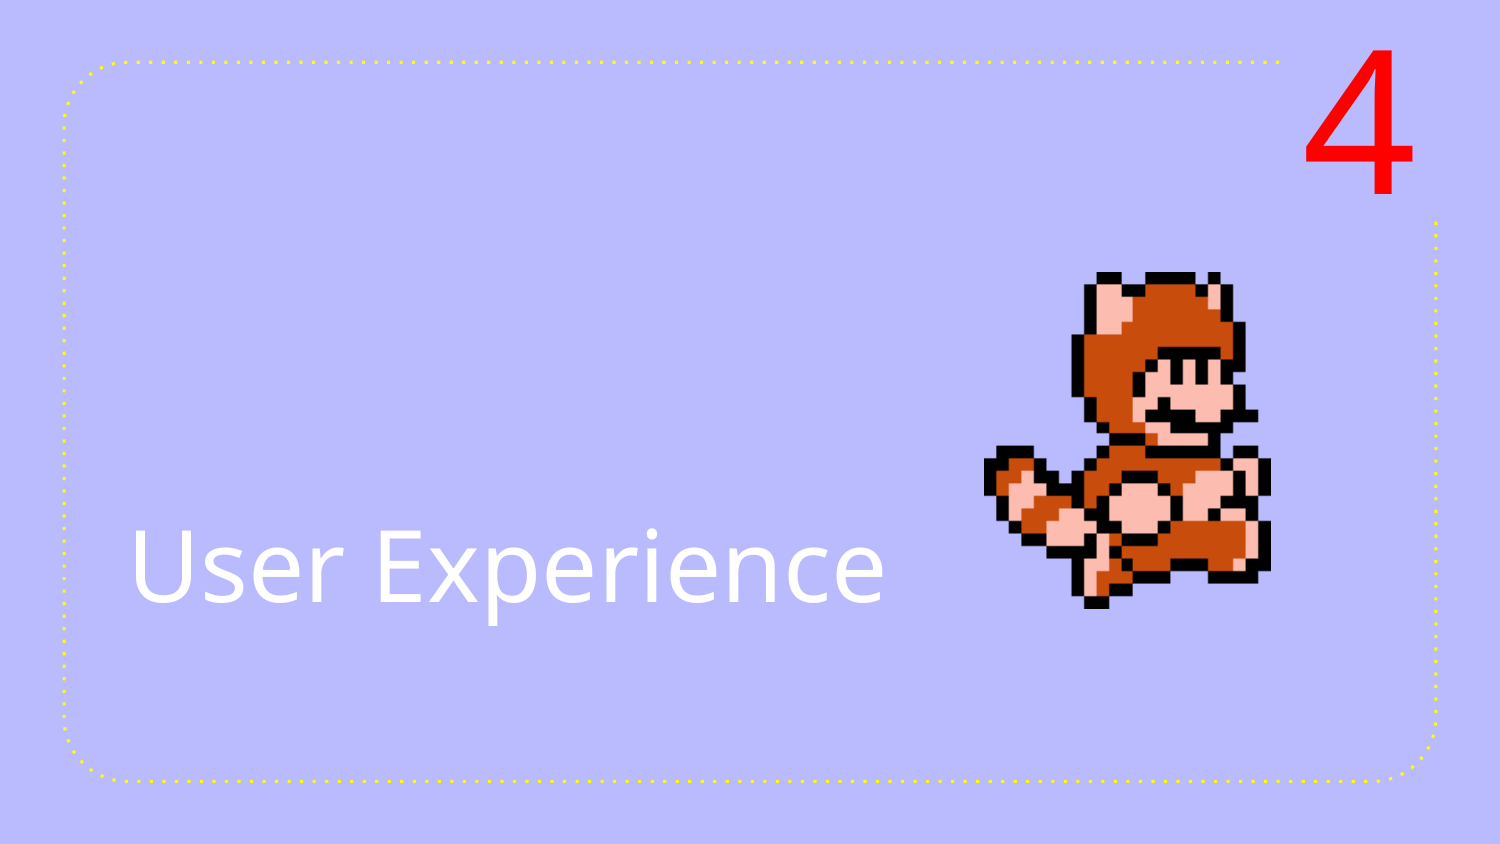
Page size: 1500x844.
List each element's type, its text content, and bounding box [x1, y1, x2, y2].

picture [983, 272, 1271, 610]
text_box 4 [1281, 0, 1439, 229]
title User Experience [112, 447, 1388, 638]
